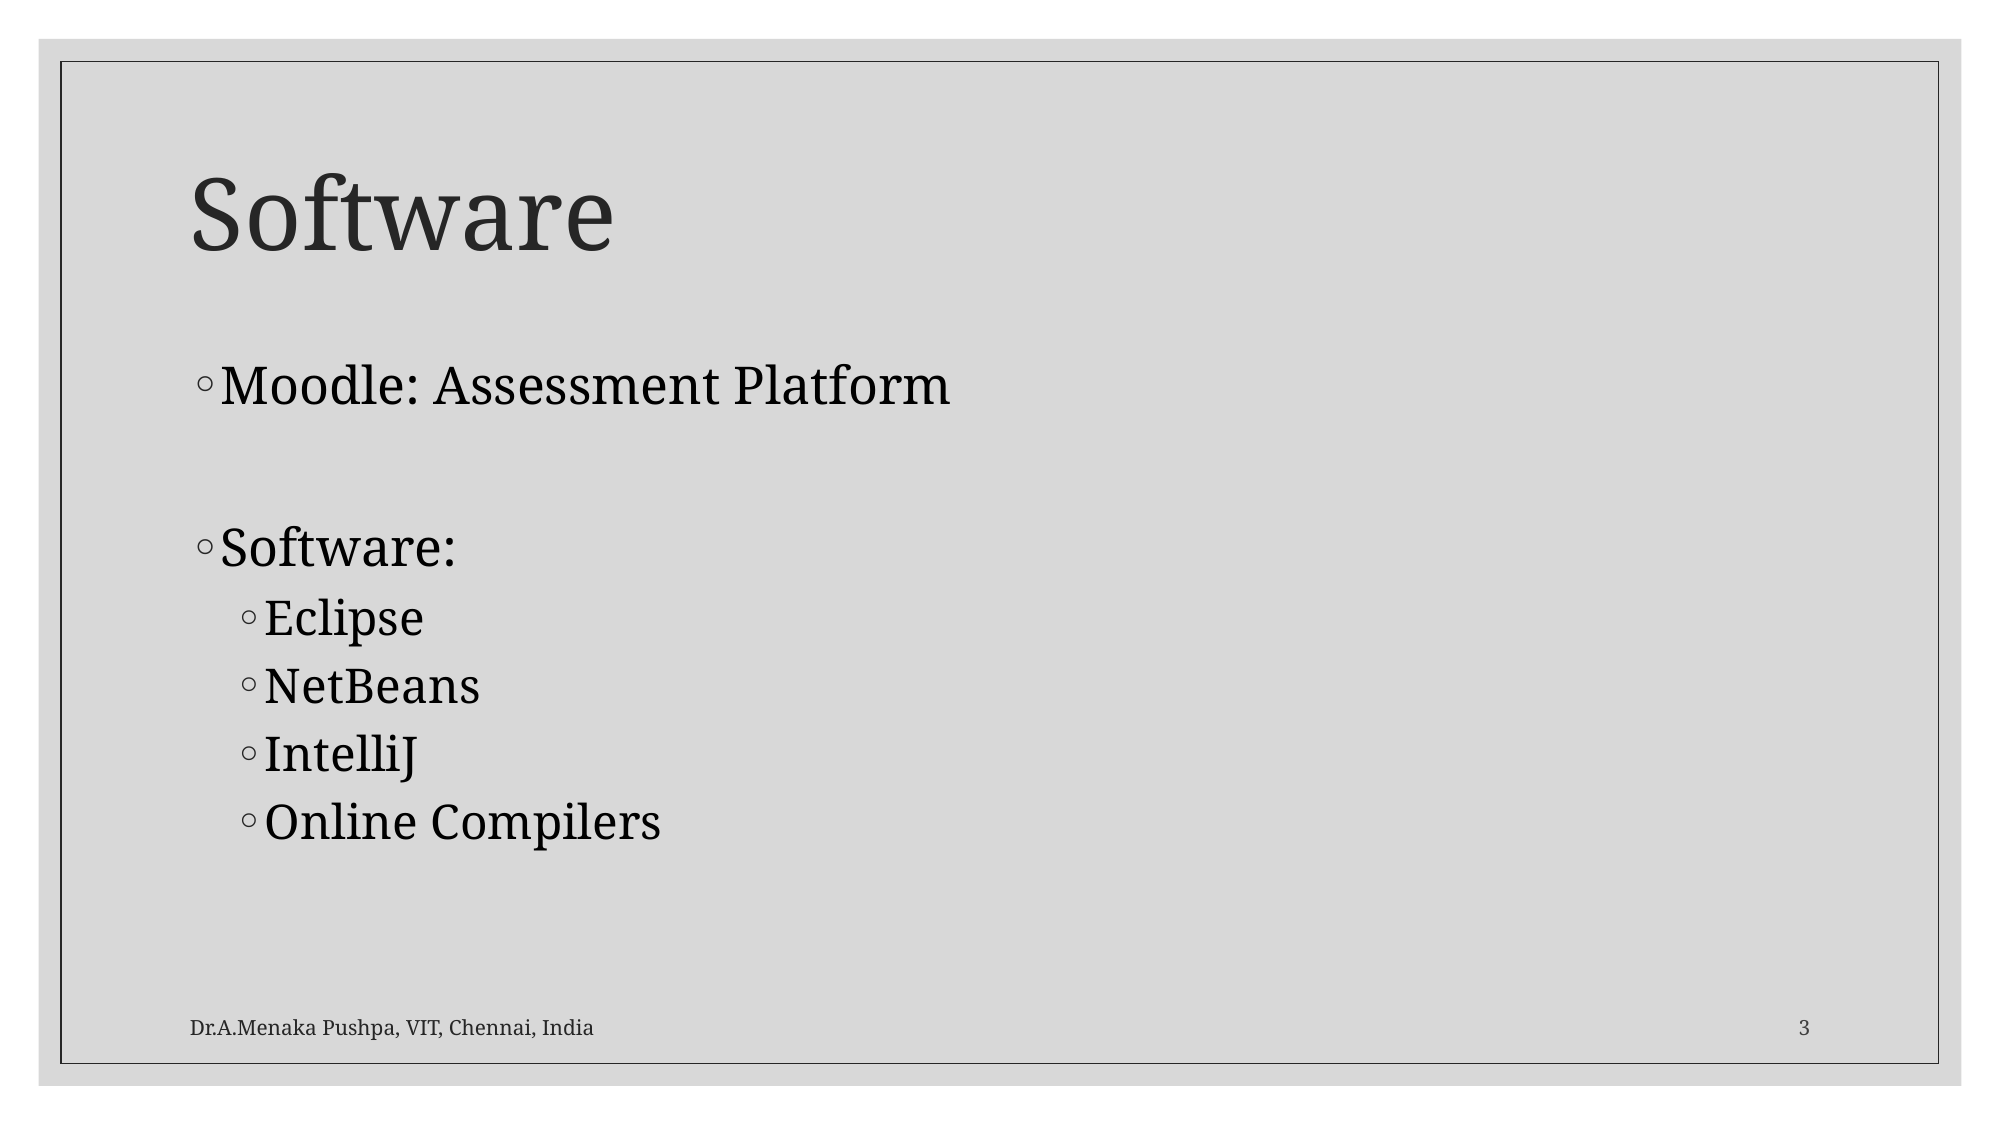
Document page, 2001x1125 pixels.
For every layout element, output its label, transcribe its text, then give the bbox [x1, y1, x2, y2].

footer Dr.A.Menaka Pushpa, VIT, Chennai, India [174, 990, 1130, 1050]
list Moodle: Assessment Platform Software: Eclipse NetBeans IntelliJ Online Compilers [174, 345, 1825, 977]
title Software [174, 105, 1825, 331]
slide_number 3 [1687, 990, 1825, 1050]
